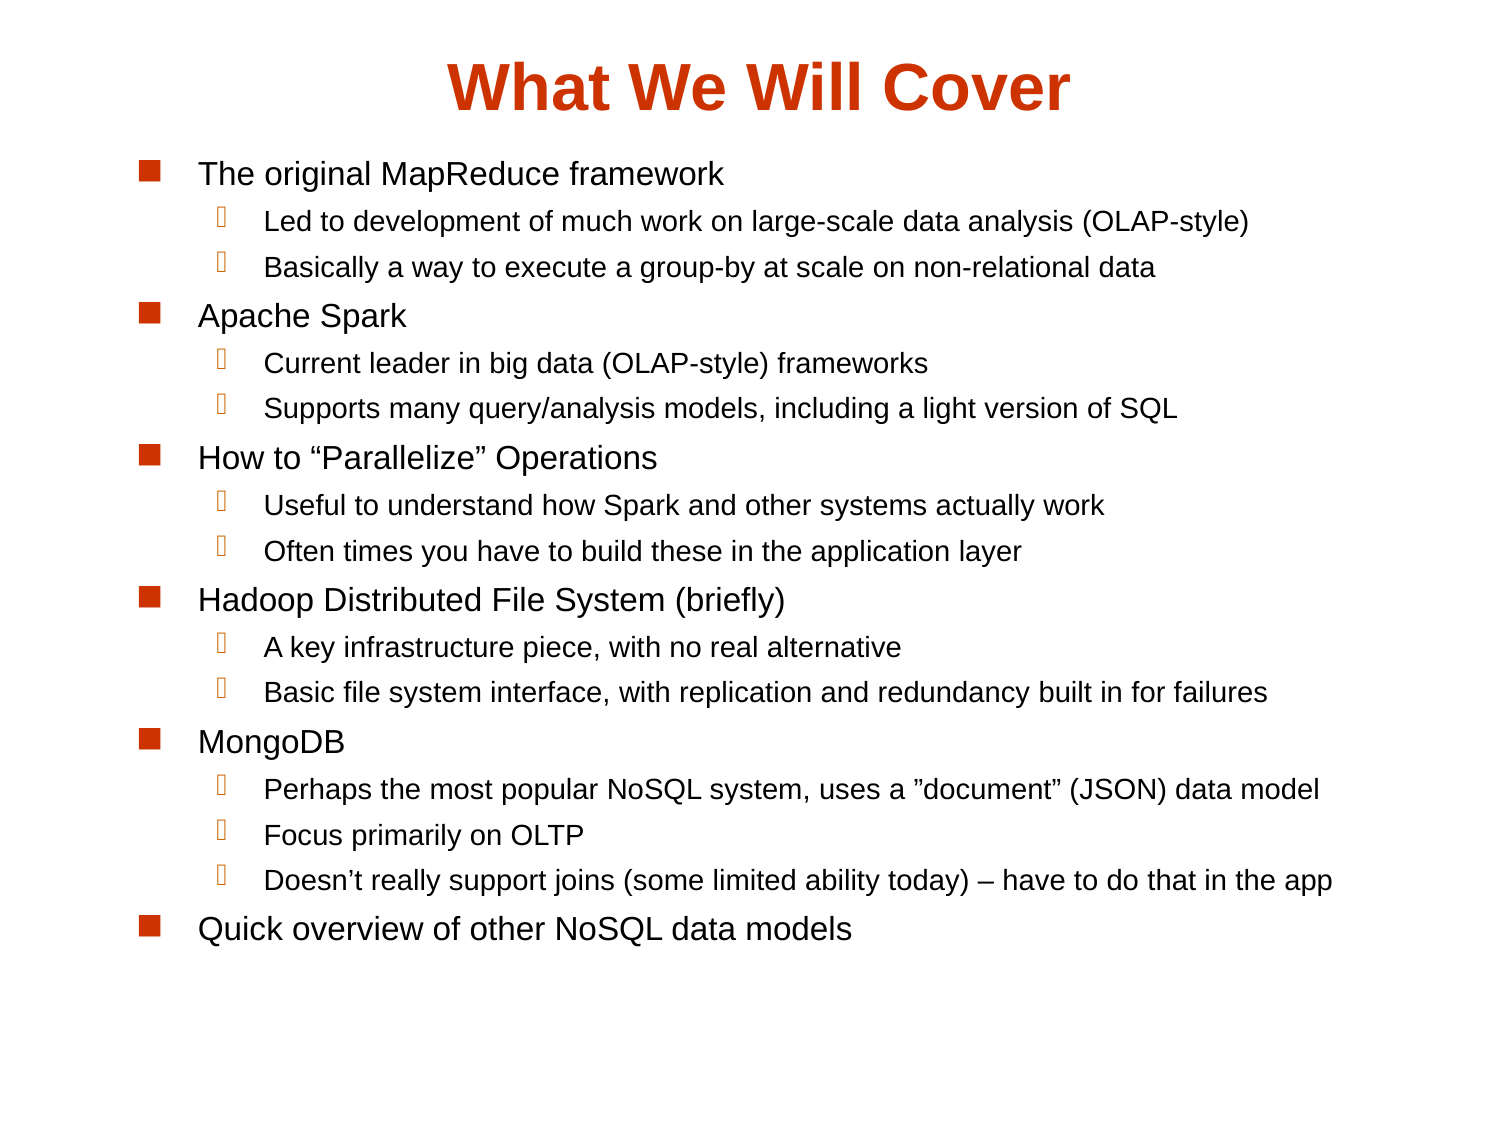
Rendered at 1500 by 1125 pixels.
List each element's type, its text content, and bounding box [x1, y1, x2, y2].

list The original MapReduce framework Led to development of much work on large-scale data analysis (OLAP-style) Basically a way to execute a group-by at scale on non-relational data Apache Spark Current leader in big data (OLAP-style) frameworks Supports many query/analysis models, including a light version of SQL How to “Parallelize” Operations Useful to understand how Spark and other systems actually work Often times you have to build these in the application layer Hadoop Distributed File System (briefly) A key infrastructure piece, with no real alternative Basic file system interface, with replication and redundancy built in for failures MongoDB Perhaps the most popular NoSQL system, uses a ”document” (JSON) data model Focus primarily on OLTP Doesn’t really support joins (some limited ability today) – have to do that in the app Quick overview of other NoSQL data models [126, 145, 1374, 916]
title What We Will Cover [97, 30, 1423, 132]
